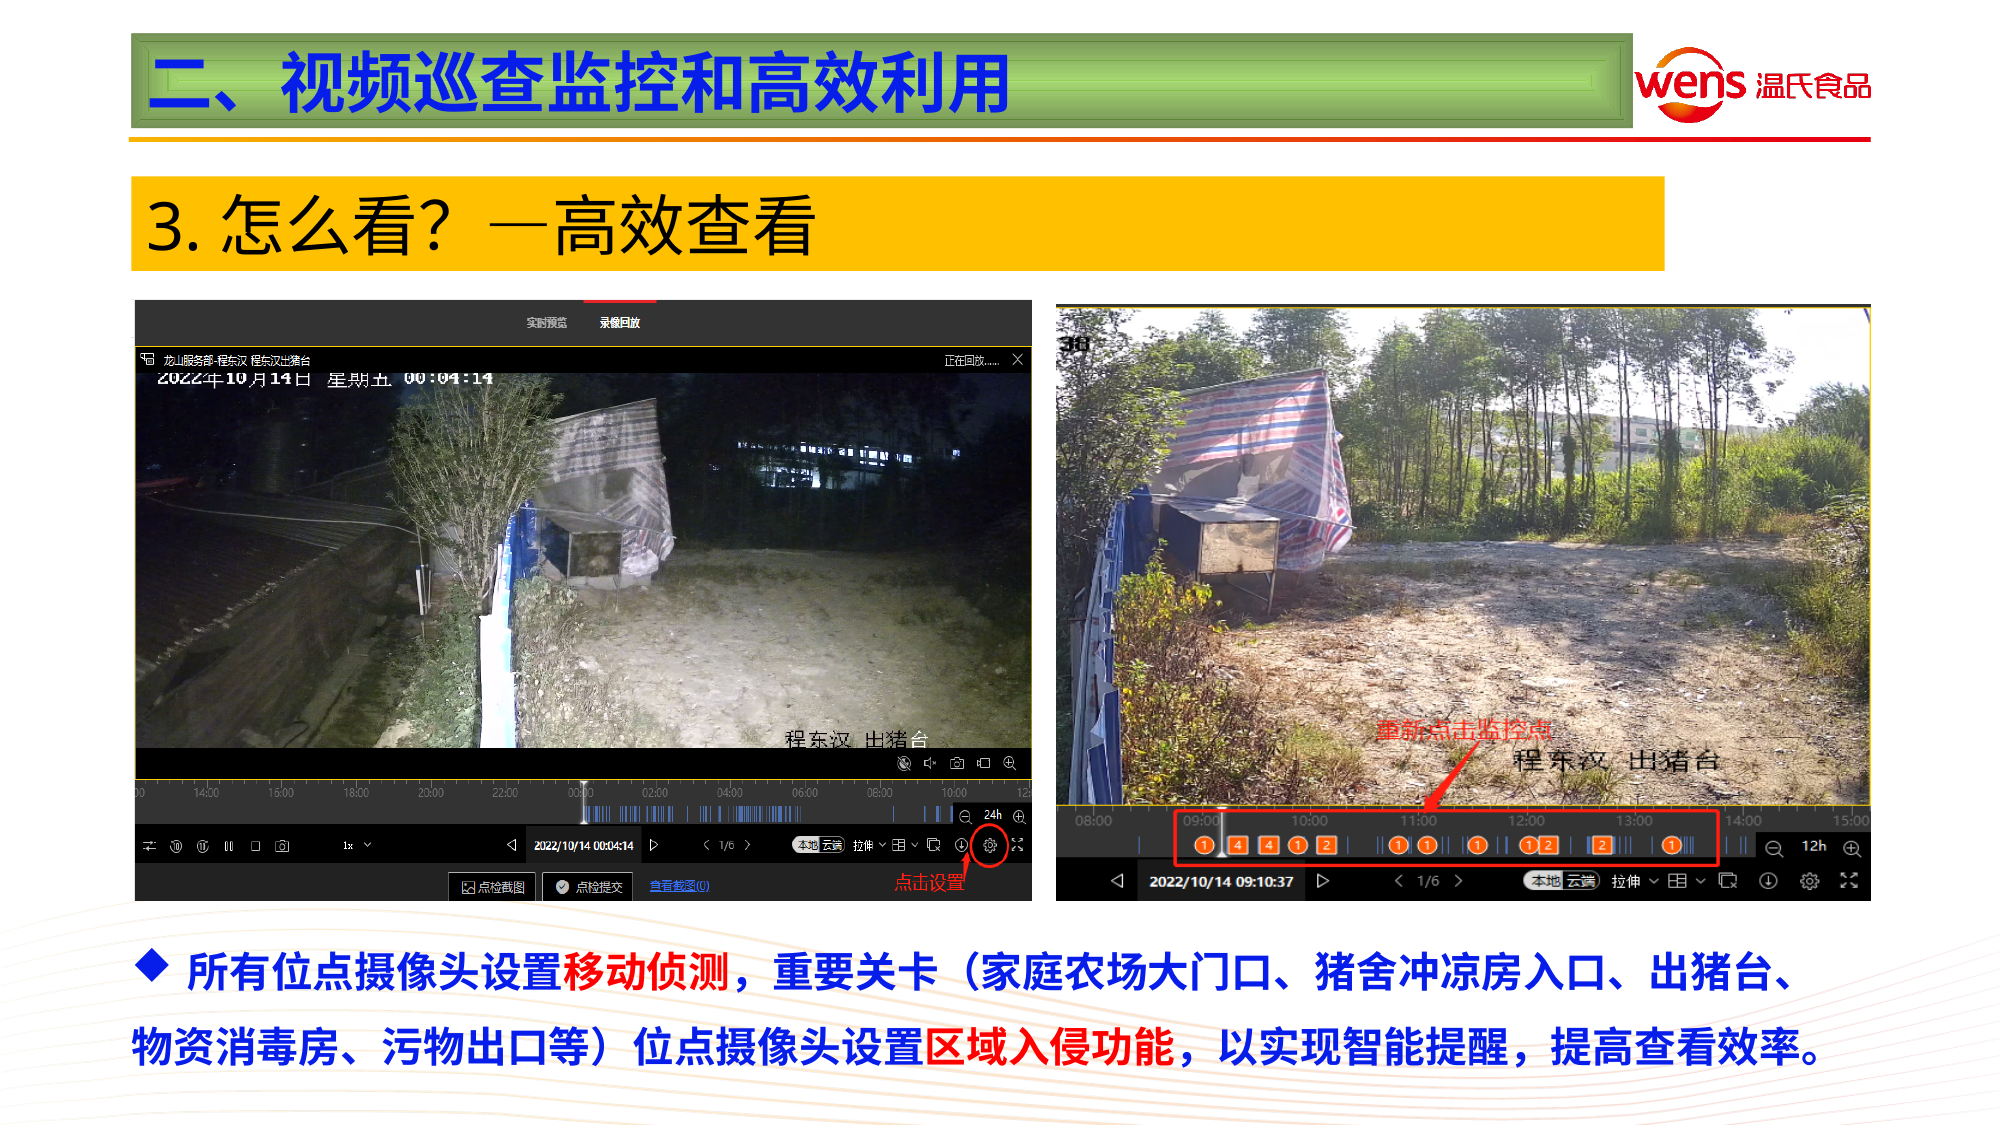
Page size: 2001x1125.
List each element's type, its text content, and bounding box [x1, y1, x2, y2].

text_box 所有位点摄像头设置移动侦测，重要关卡（家庭农场大门口、猪舍冲凉房入口、出猪台、 物资消毒房、污物出口等）位点摄像头设置区域入侵功能，以实现智能提醒，提高查看效率。 [131, 918, 1861, 1071]
text_box 3.怎么看？—高效查看 [131, 176, 1665, 271]
picture [0, 290, 2000, 1125]
picture [1634, 47, 1871, 123]
text_box 二、视频巡查监控和高效利用 [131, 33, 1633, 129]
picture [128, 137, 1871, 142]
